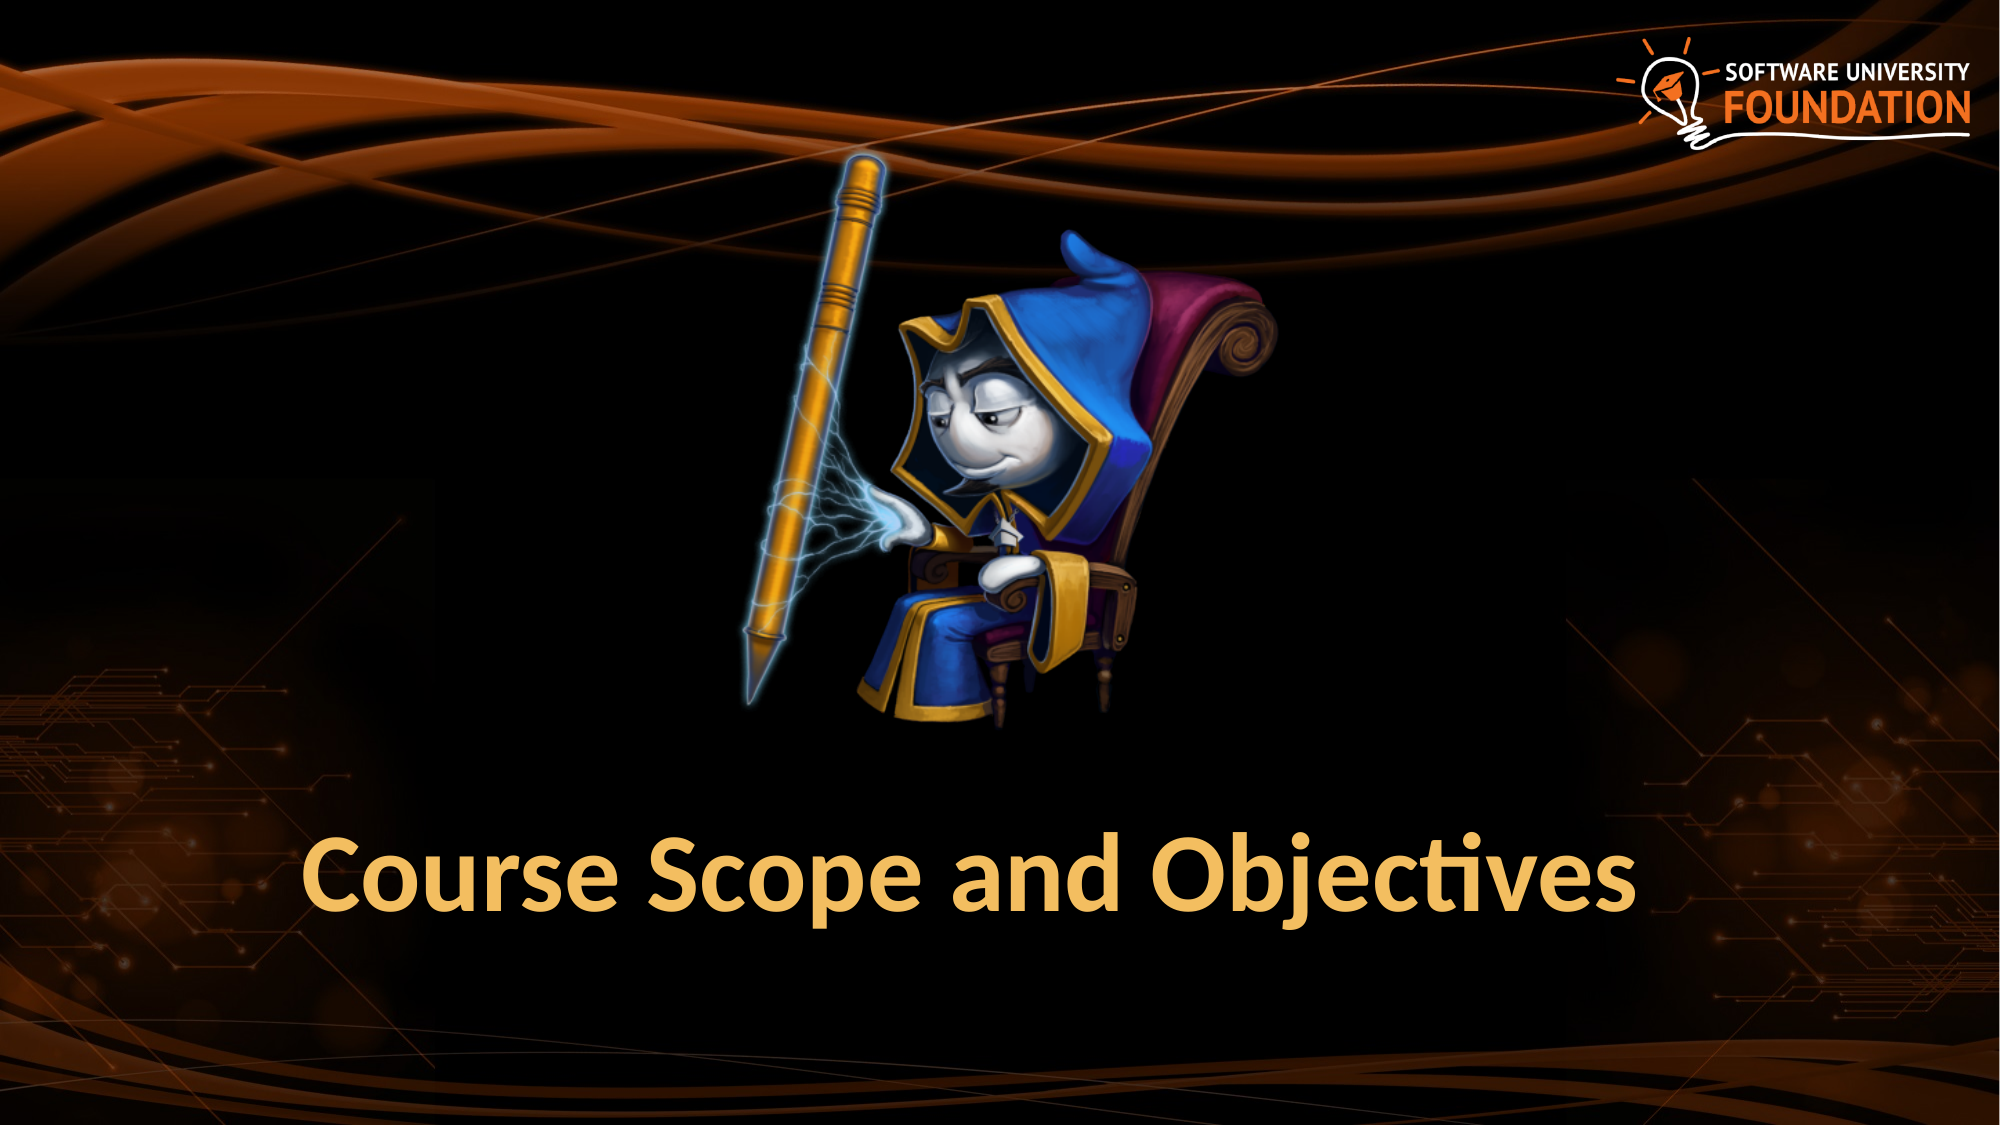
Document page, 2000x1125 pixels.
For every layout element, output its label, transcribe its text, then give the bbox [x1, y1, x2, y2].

title Course Scope and Objectives [237, 813, 1704, 941]
picture [0, 0, 2000, 1125]
